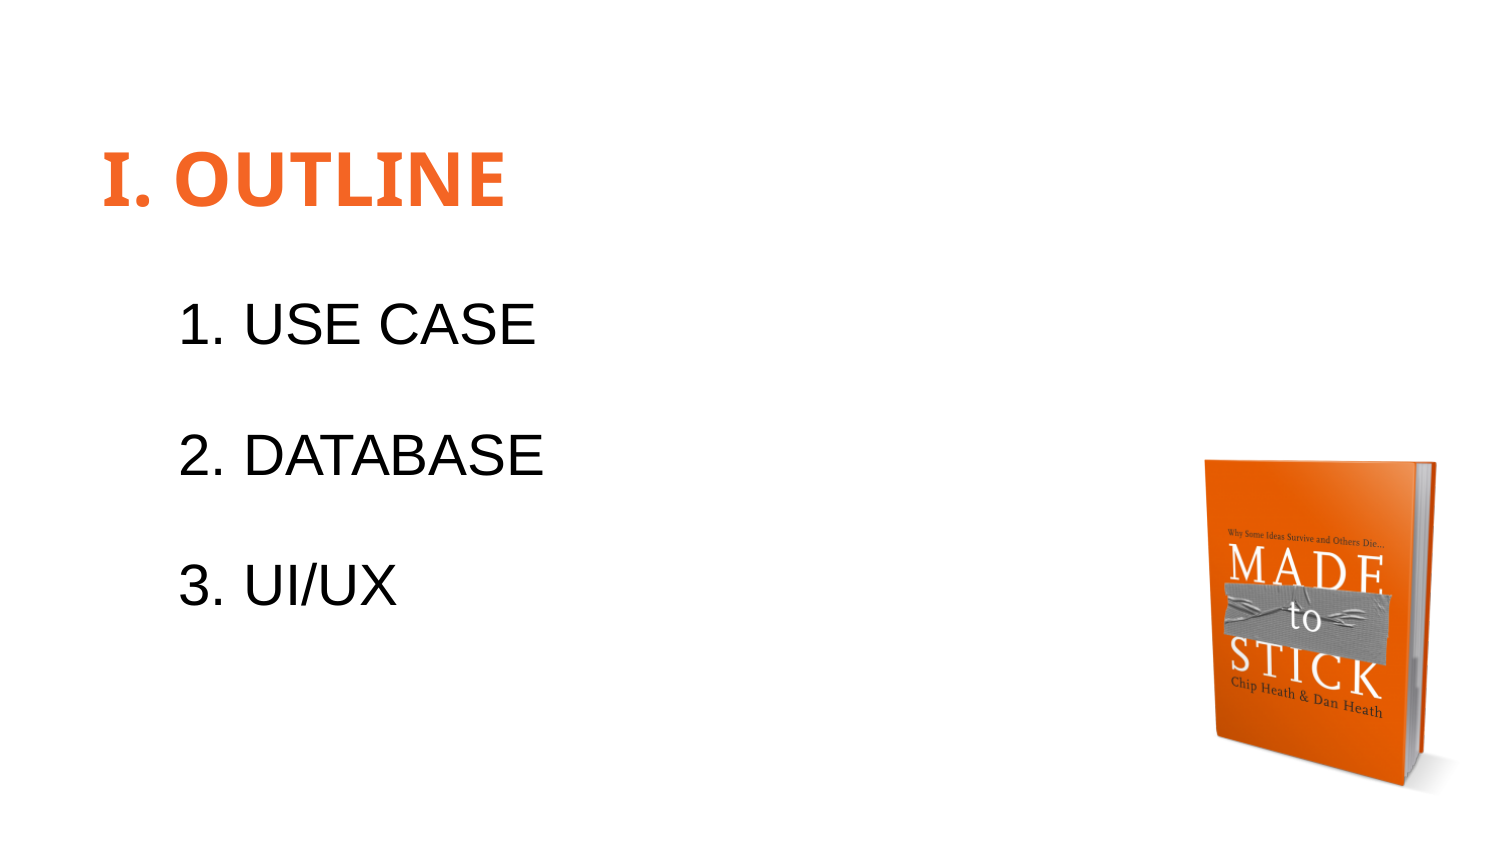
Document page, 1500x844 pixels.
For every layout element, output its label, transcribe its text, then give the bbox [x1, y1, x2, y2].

text_box 3. UI/UX [163, 539, 673, 625]
picture [1204, 459, 1463, 797]
title I. OUTLINE [87, 116, 941, 243]
text_box 1. USE CASE [163, 279, 673, 364]
text_box 2. DATABASE [163, 409, 673, 495]
